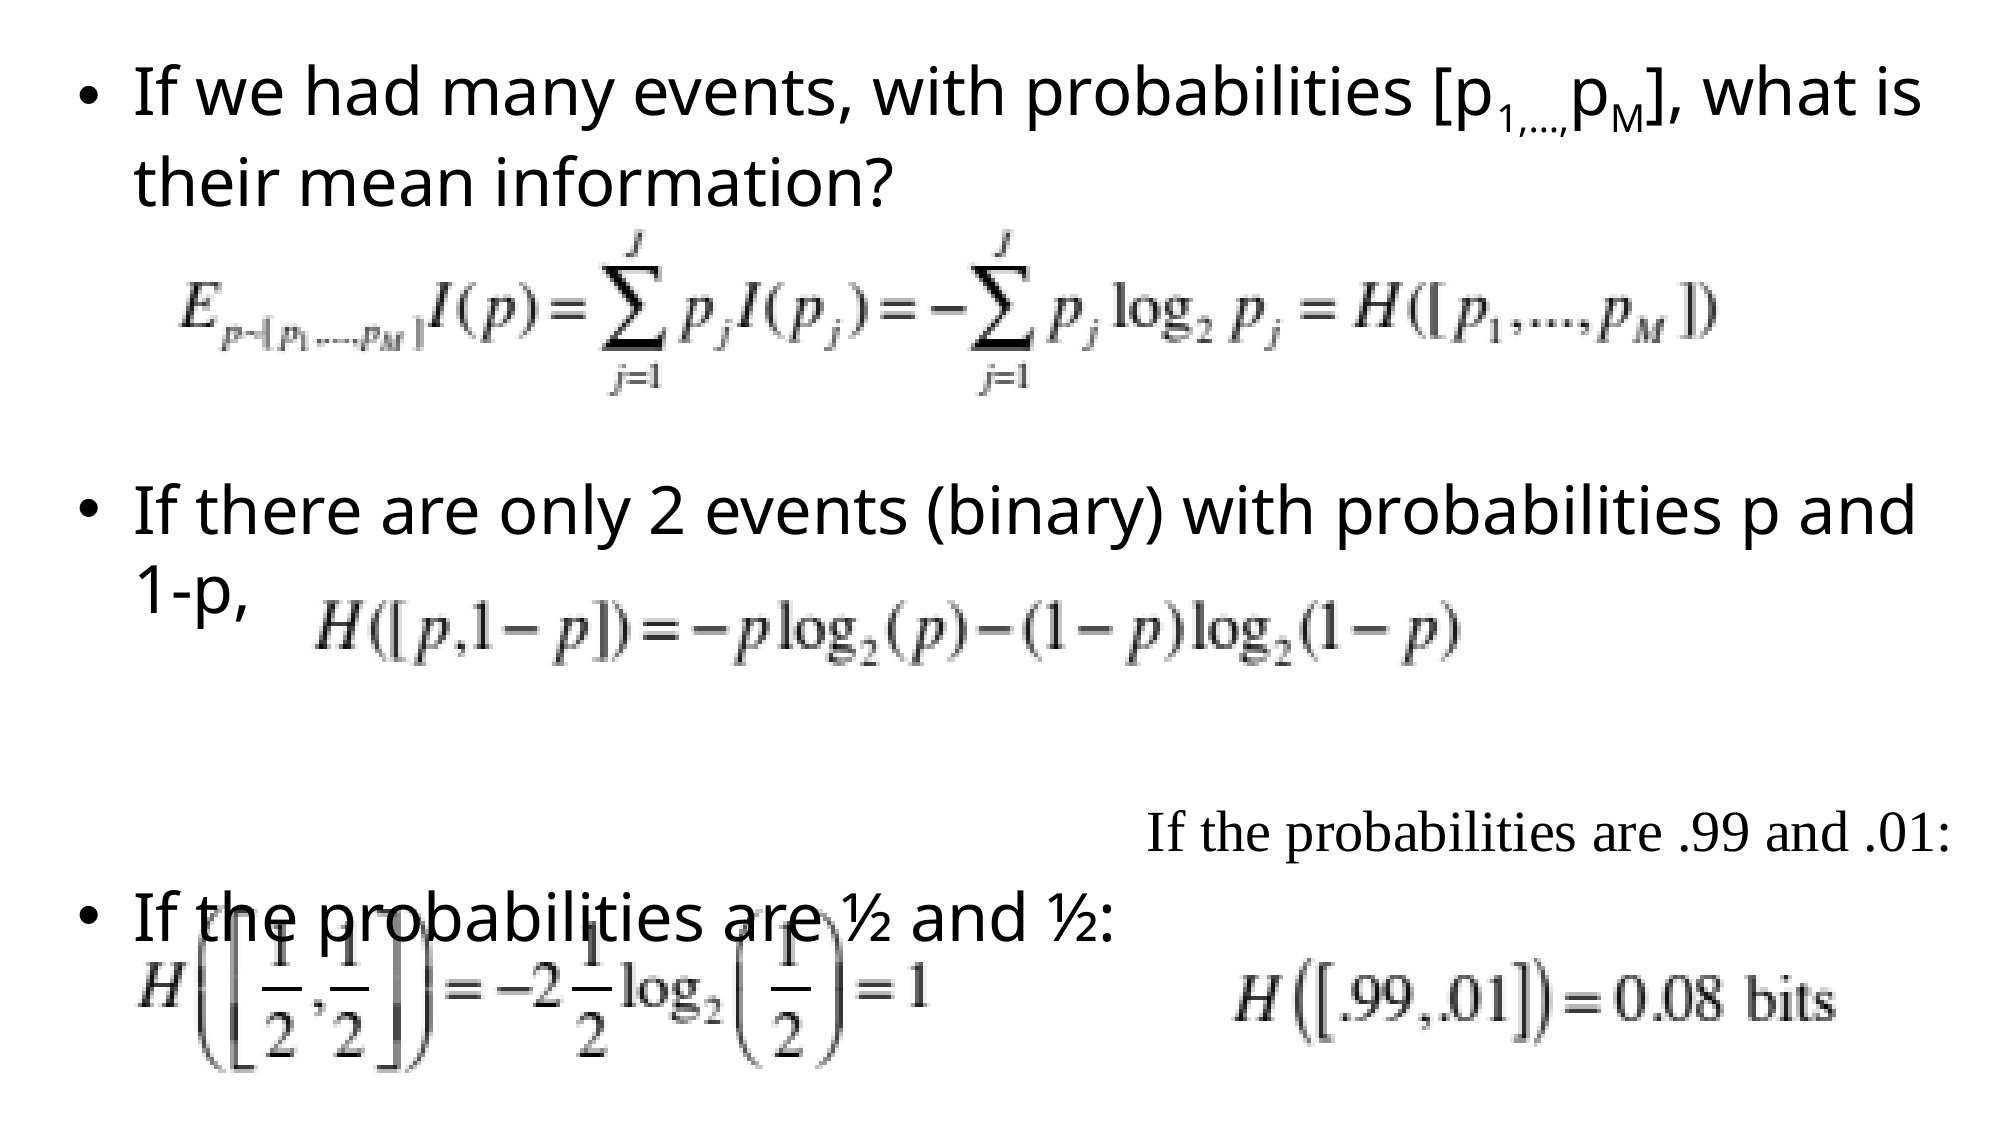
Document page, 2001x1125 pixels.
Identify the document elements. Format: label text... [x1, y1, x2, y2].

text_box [1224, 940, 1845, 1052]
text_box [171, 212, 1720, 402]
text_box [304, 587, 1465, 672]
list If we had many events, with probabilities [p1,…,pM], what is their mean information? If there are only 2 events (binary) with probabilities p and 1-p, If the probabilities are ½ and ½: [62, 41, 1953, 910]
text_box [126, 893, 931, 1083]
text_box If the probabilities are .99 and .01: [1131, 786, 1969, 871]
